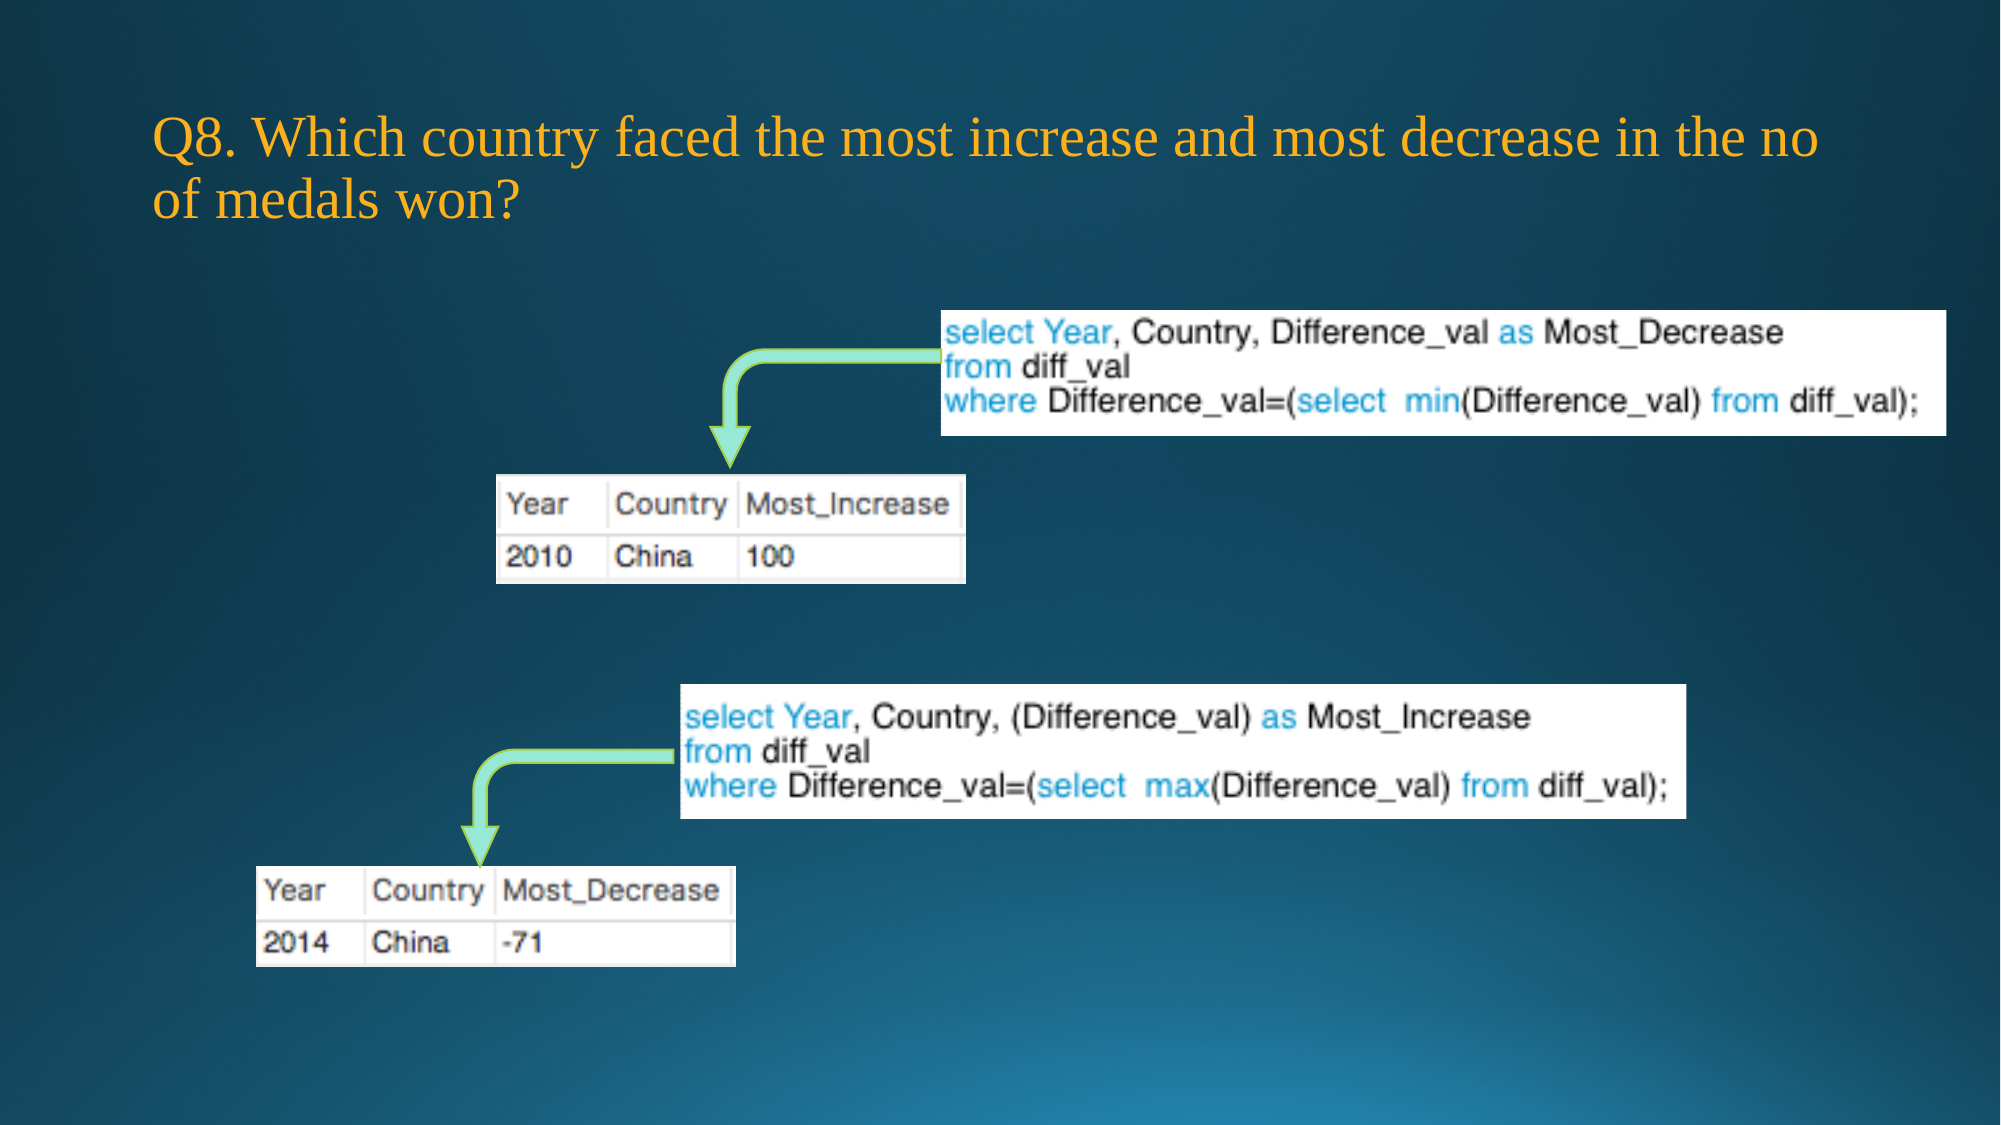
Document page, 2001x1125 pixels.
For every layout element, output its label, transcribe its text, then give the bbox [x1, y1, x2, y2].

title Q8. Which country faced the most increase and most decrease in the no of medals won? [137, 59, 1863, 278]
picture [0, 0, 2001, 1125]
text_box [460, 748, 675, 866]
text_box [708, 348, 940, 470]
